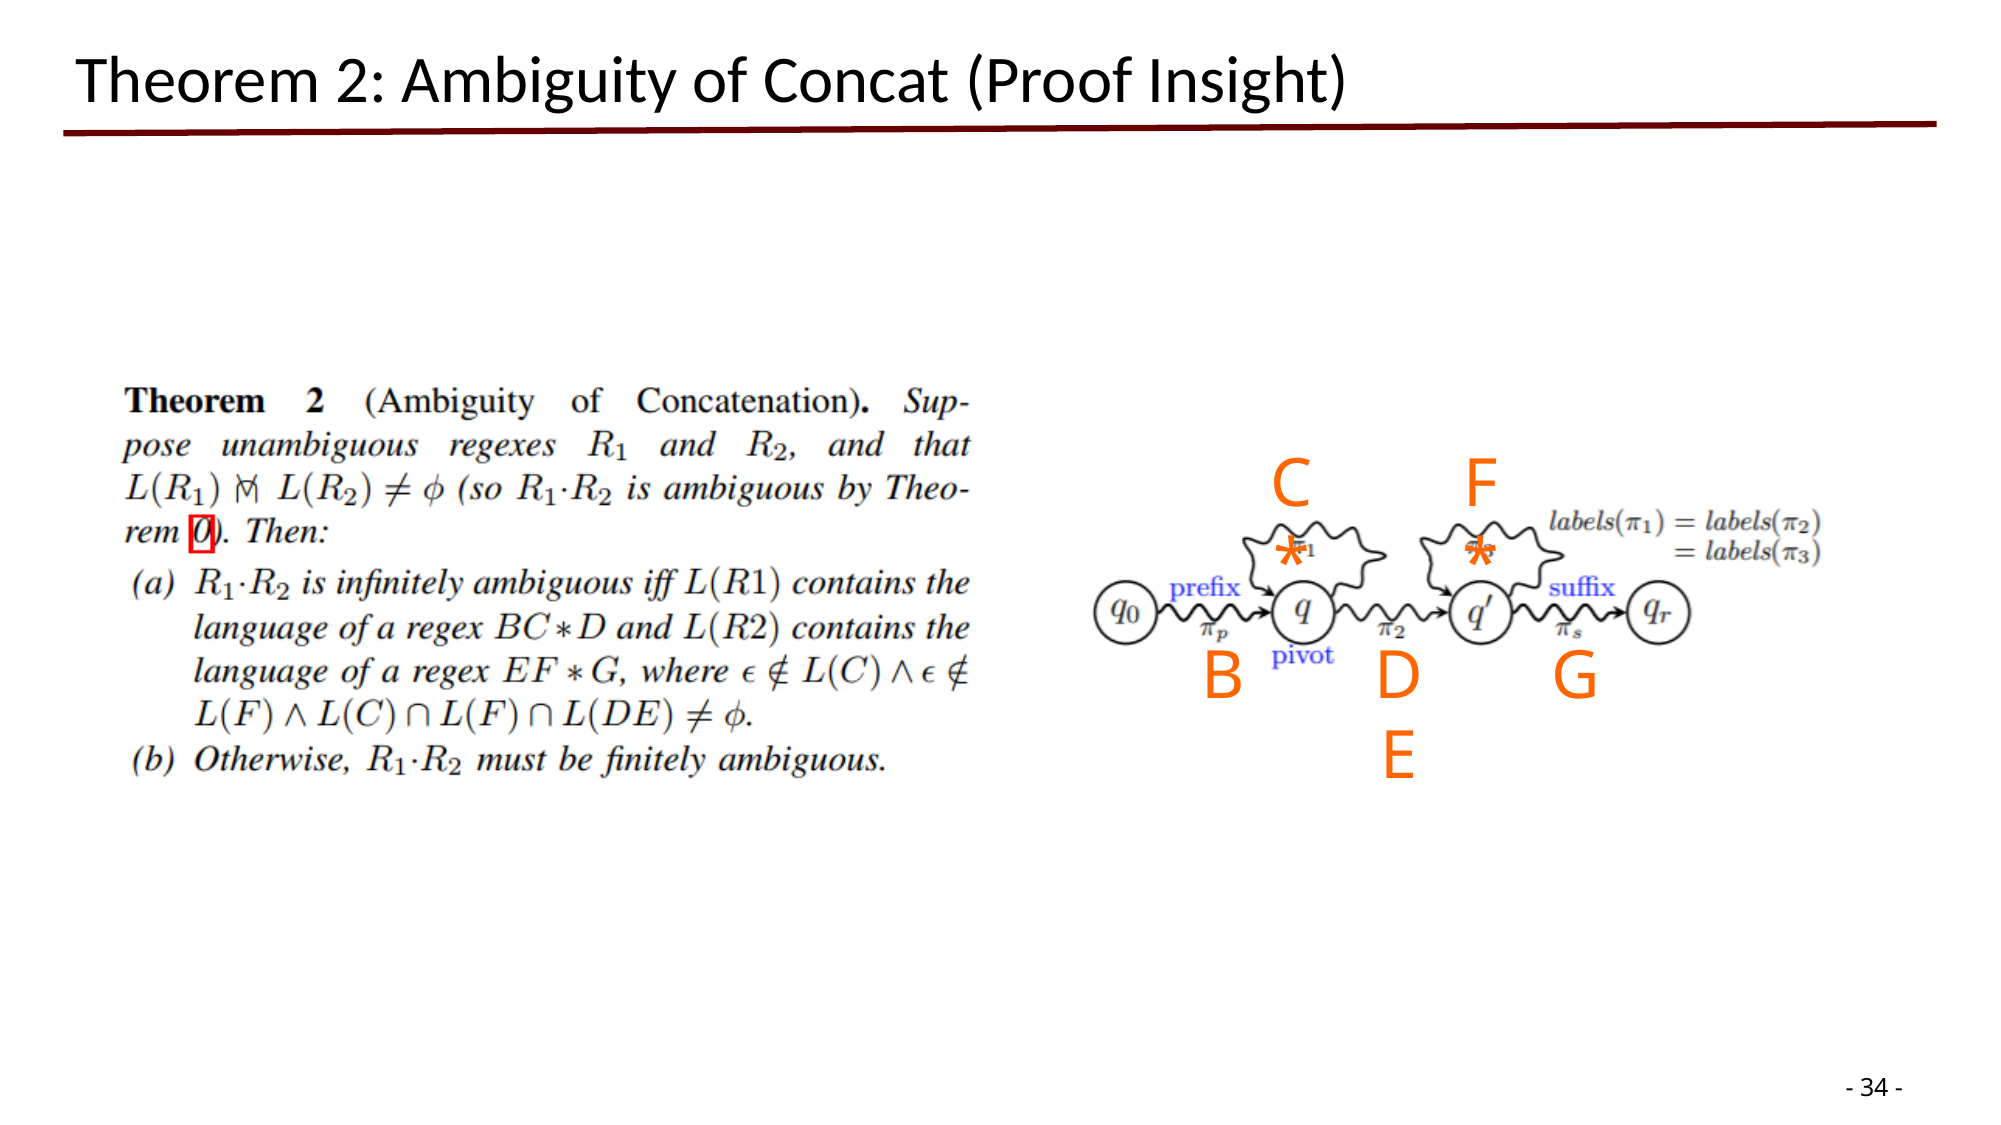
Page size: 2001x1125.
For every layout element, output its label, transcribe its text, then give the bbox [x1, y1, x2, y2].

picture [105, 366, 990, 787]
text_box F* [1435, 432, 1526, 478]
text_box G [1535, 681, 1616, 720]
text_box C* [1238, 432, 1345, 478]
text_box B [1186, 681, 1255, 720]
title Theorem 2: Ambiguity of Concat (Proof Insight) [60, 19, 1820, 125]
text_box DE [1341, 681, 1456, 800]
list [1068, 480, 1843, 673]
